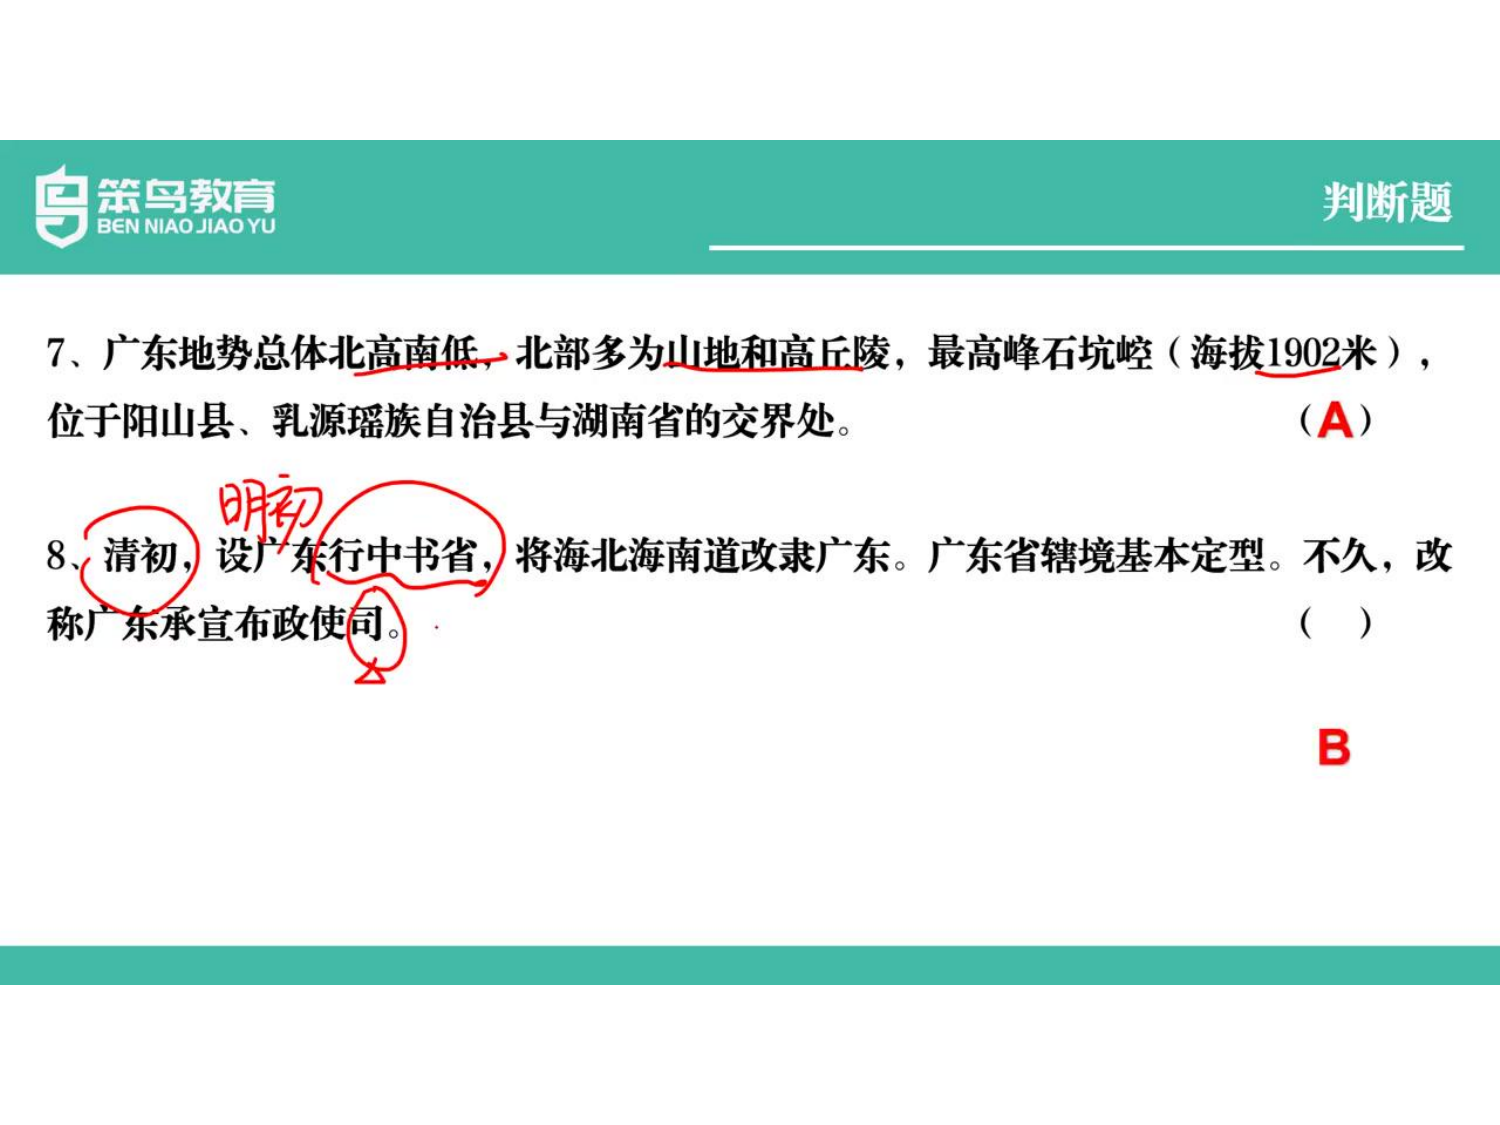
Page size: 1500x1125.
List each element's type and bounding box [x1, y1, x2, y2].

picture [0, 140, 1500, 985]
